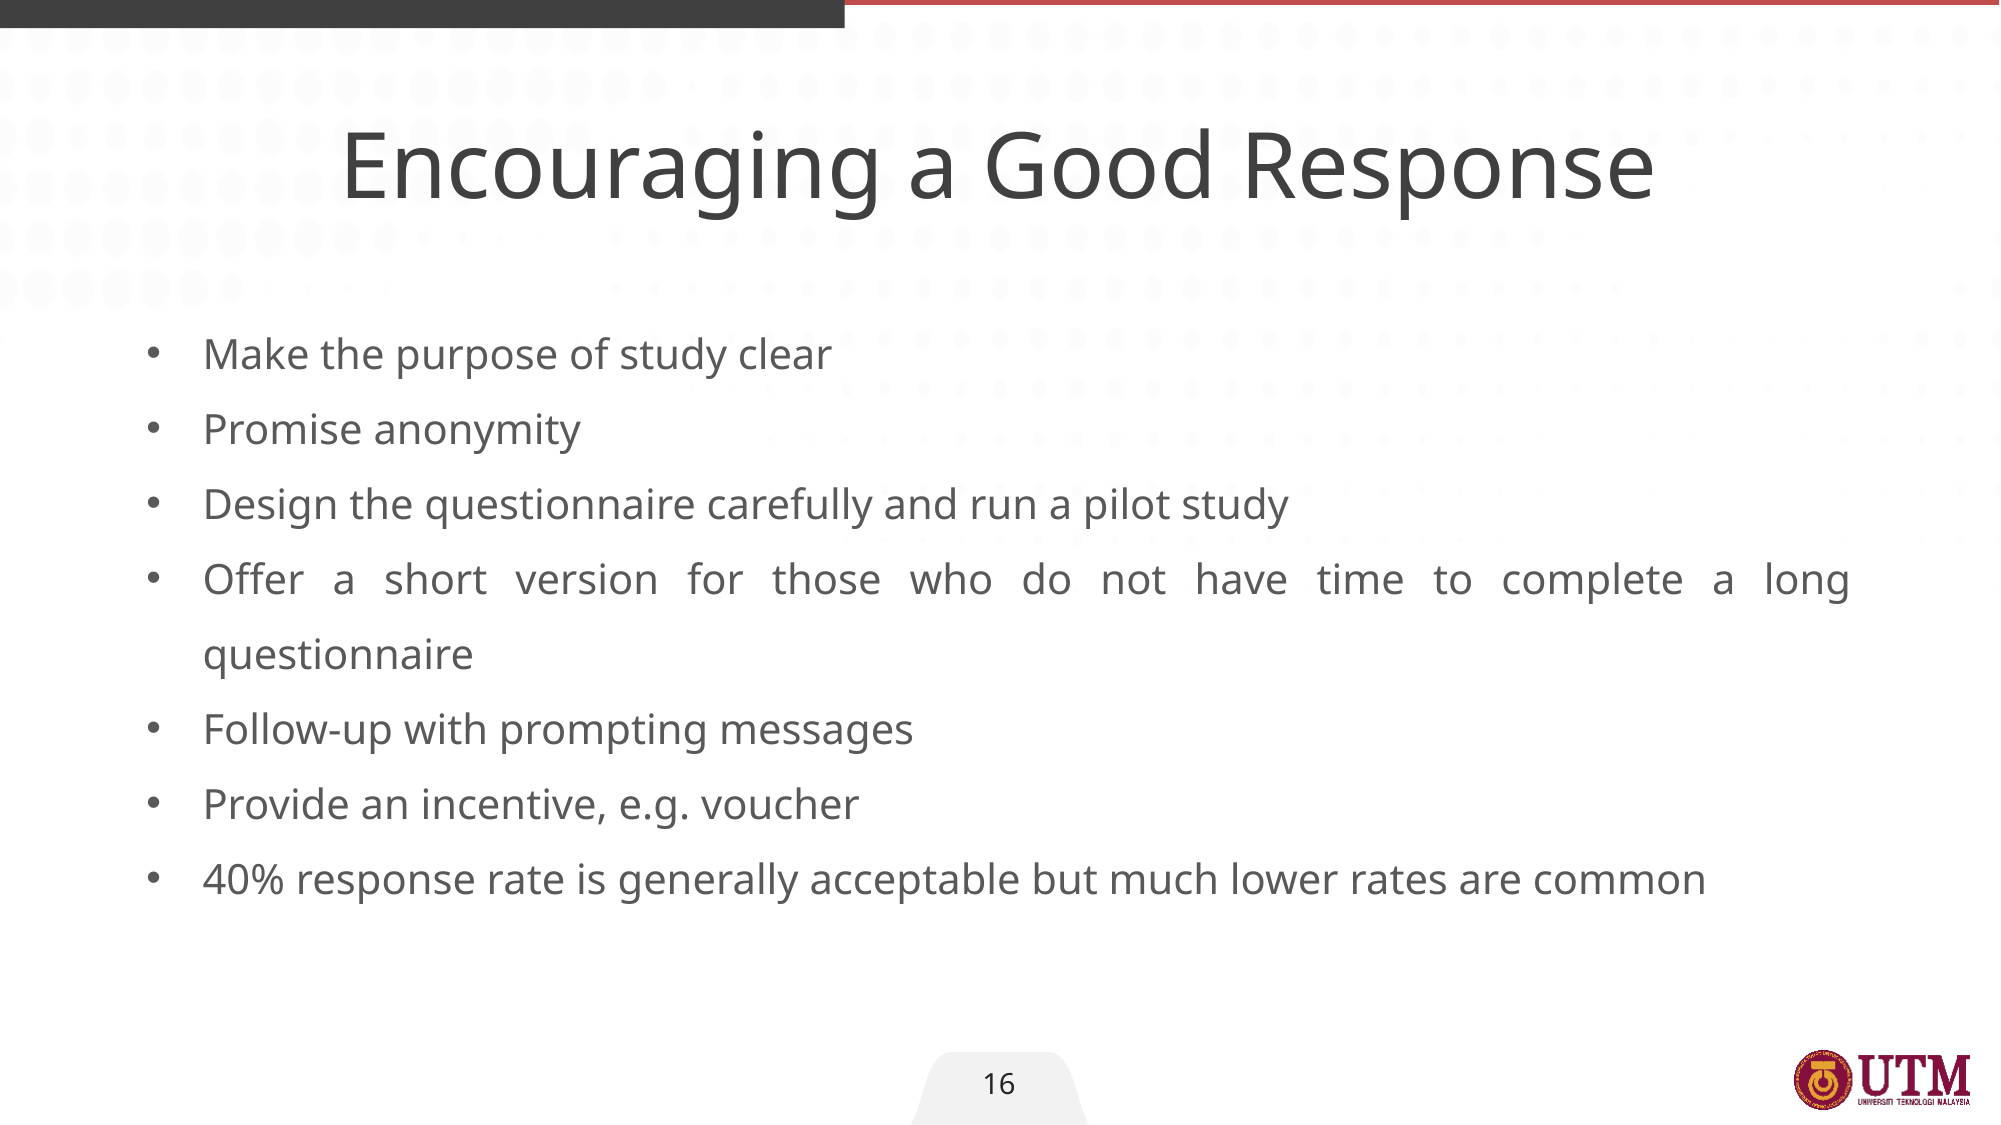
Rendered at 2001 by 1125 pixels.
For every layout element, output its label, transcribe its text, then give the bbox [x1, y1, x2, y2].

text_box Make the purpose of study clear Promise anonymity Design the questionnaire carefully and run a pilot study Offer a short version for those who do not have time to complete a long questionnaire Follow-up with prompting messages Provide an incentive, e.g. voucher 40% response rate is generally acceptable but much lower rates are common [131, 295, 1867, 910]
slide_number 16 [774, 1055, 1225, 1116]
text_box Encouraging a Good Response [215, 99, 1783, 224]
picture [1794, 1050, 1970, 1110]
picture [0, 0, 2001, 645]
